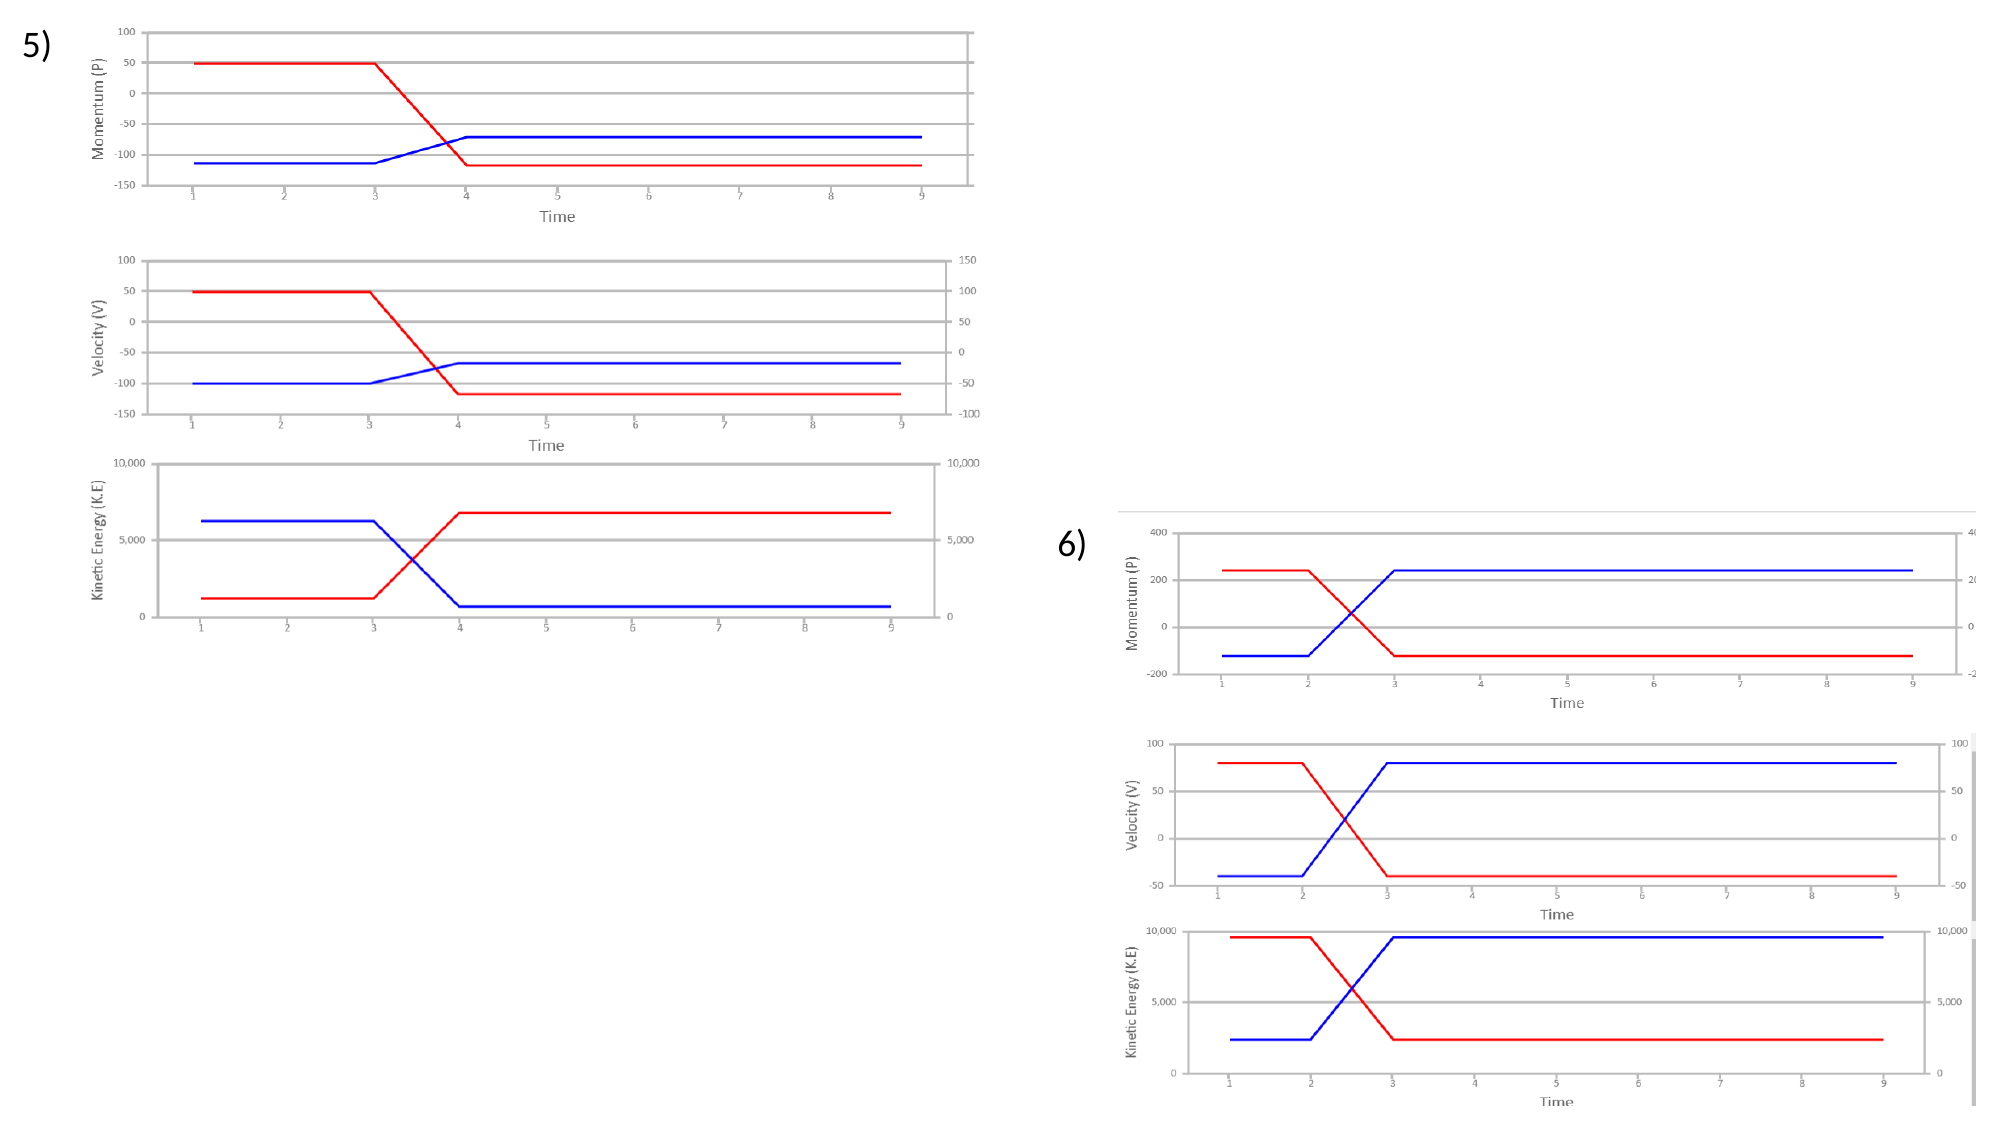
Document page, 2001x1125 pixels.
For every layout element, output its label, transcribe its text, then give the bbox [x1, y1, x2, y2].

picture [1117, 511, 1976, 1106]
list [74, 12, 980, 635]
text_box 5) [7, 12, 73, 73]
text_box 6) [1042, 511, 1117, 572]
